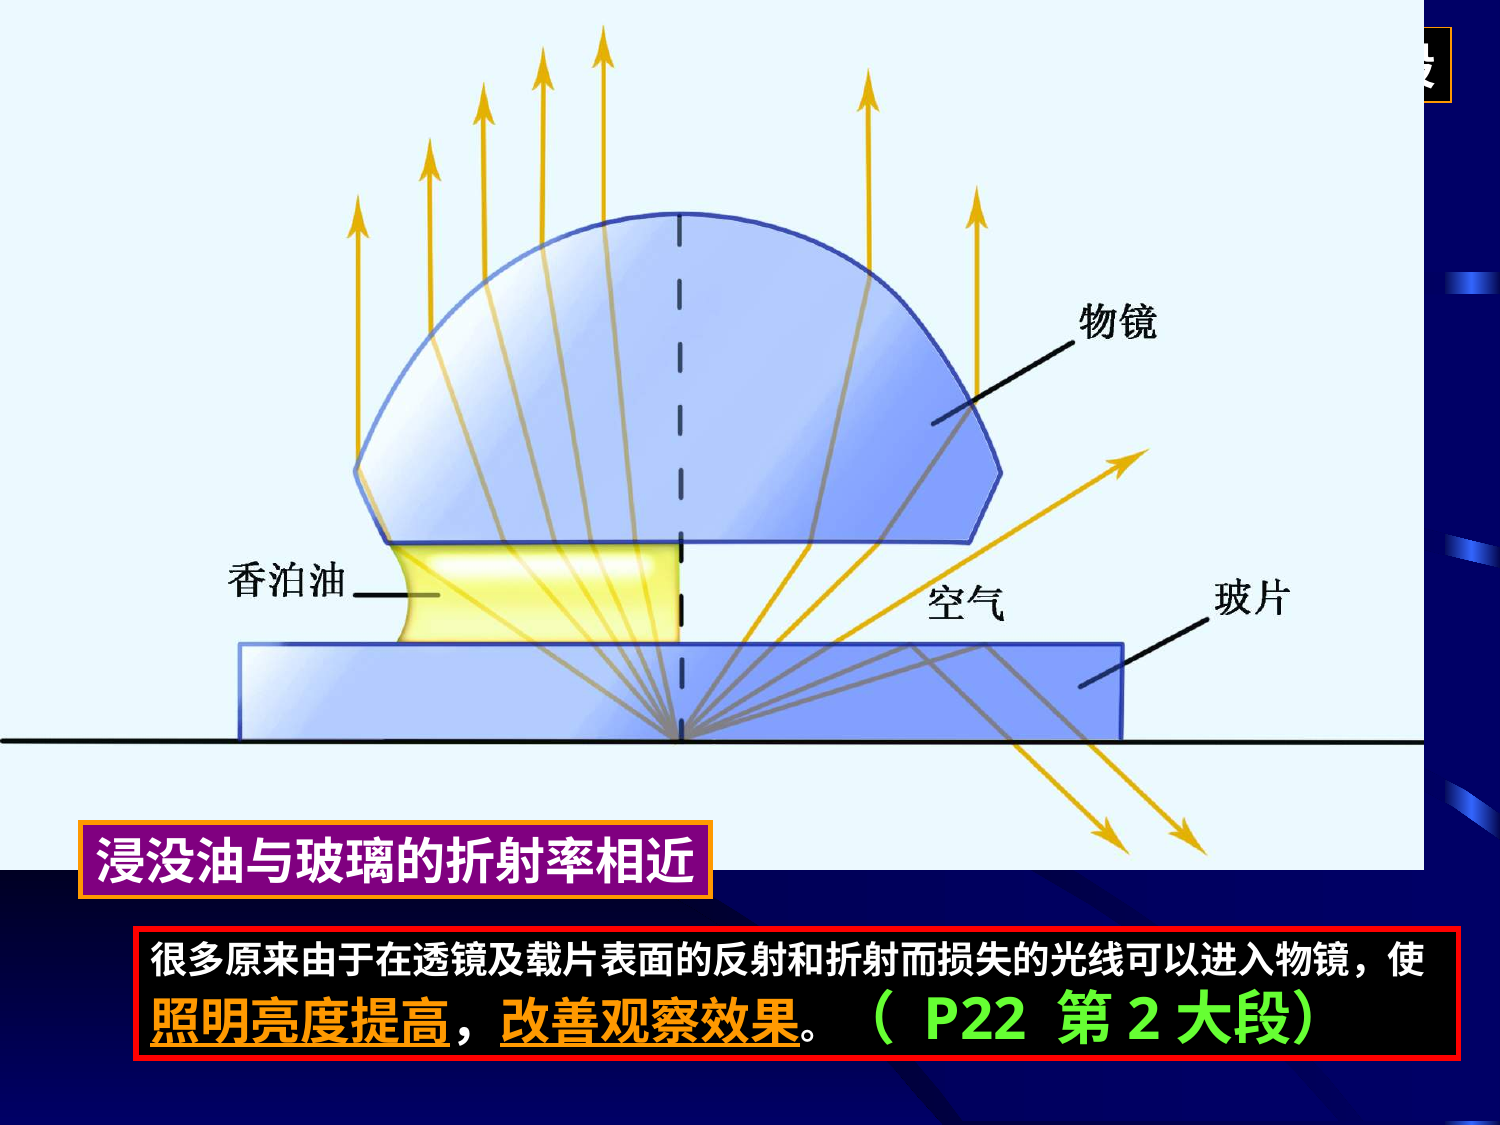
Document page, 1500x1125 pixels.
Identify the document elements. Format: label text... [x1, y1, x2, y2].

text_box 浸没油与玻璃的折射率相近 [80, 878, 711, 898]
picture [0, 0, 1424, 870]
text_box 参见P 22 第2大段 [1429, 27, 1451, 103]
text_box 很多原来由于在透镜及载片表面的反射和折射而损失的光线可以进入物镜，使照明亮度提高，改善观察效果。（ P22 第2大段） [135, 928, 1459, 1059]
